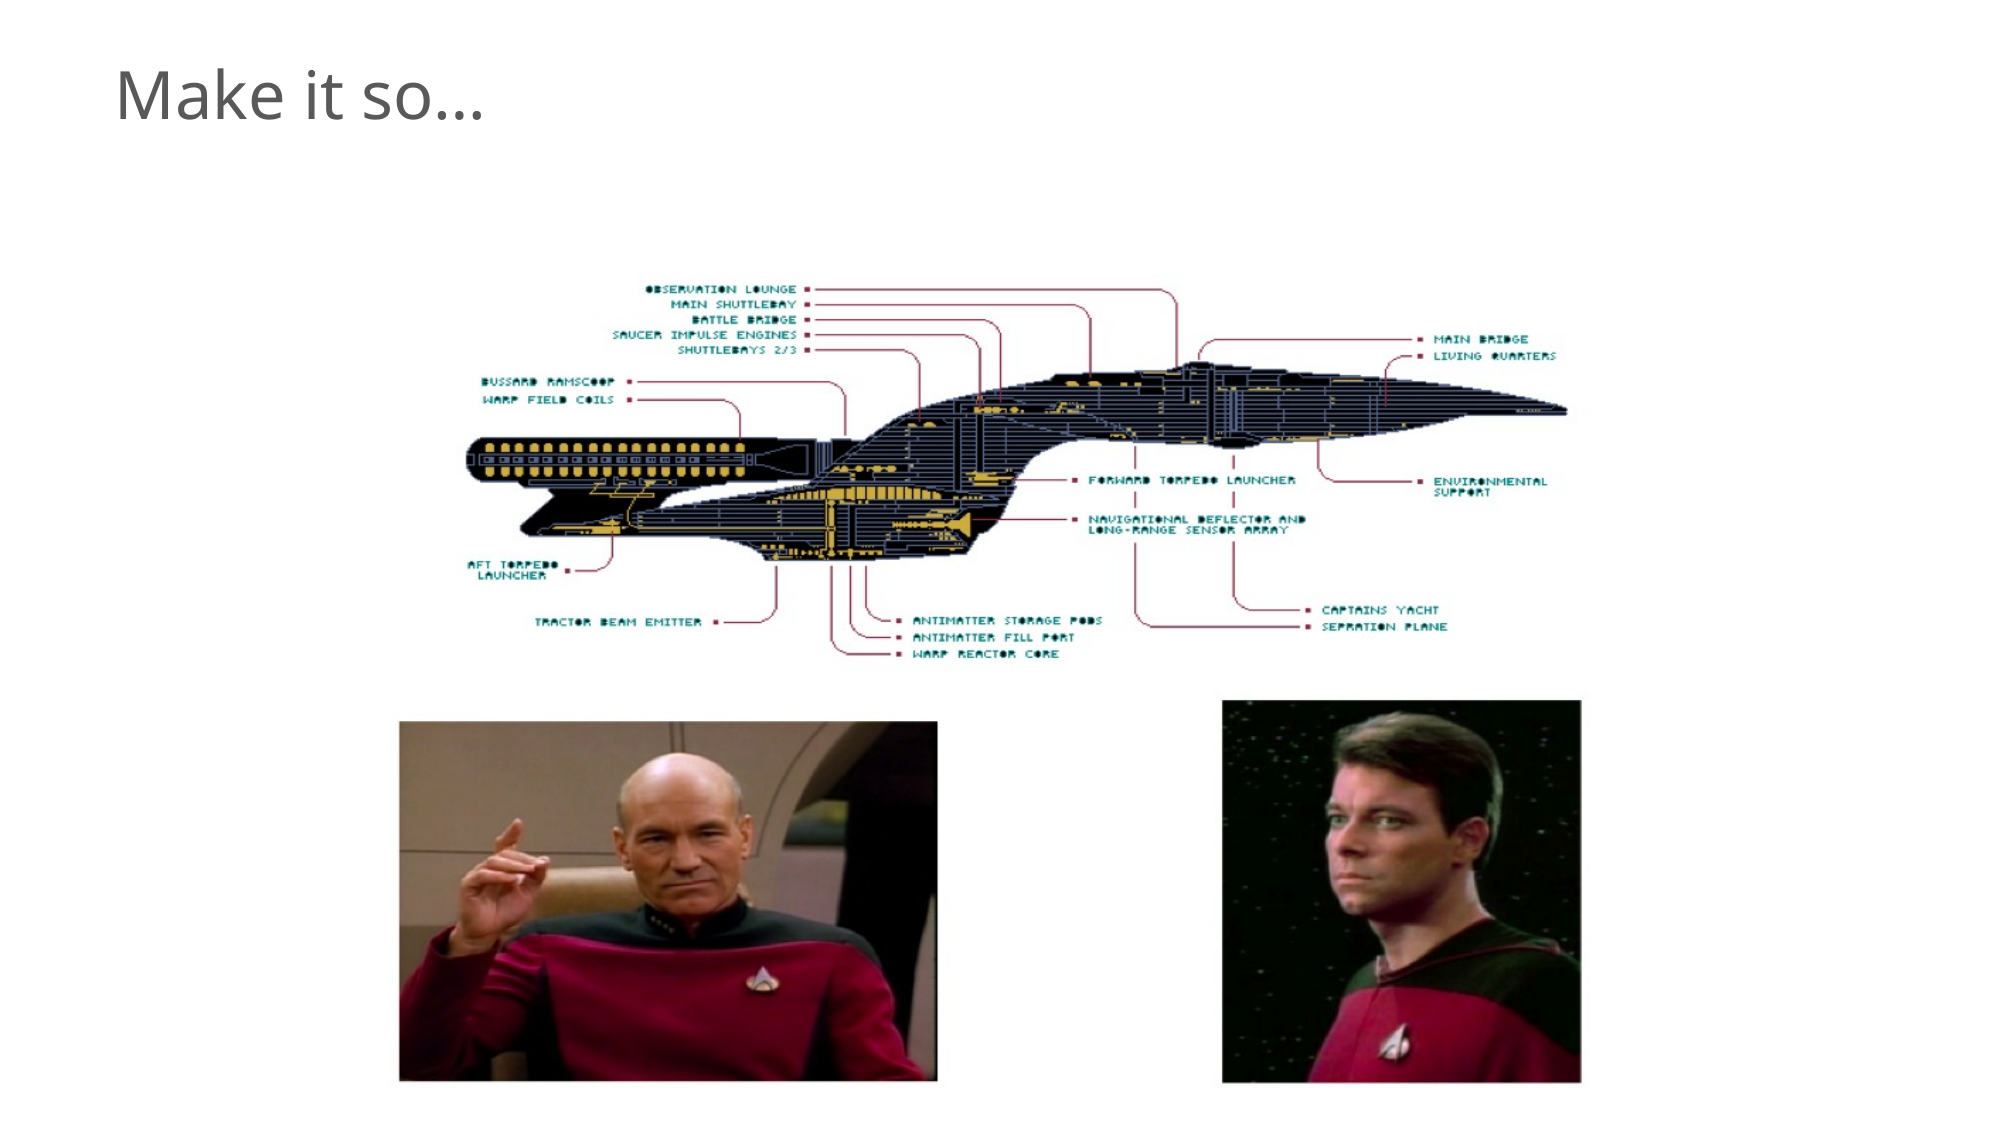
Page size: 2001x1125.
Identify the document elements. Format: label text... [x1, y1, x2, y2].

title Make it so… [99, 45, 1900, 233]
picture [275, 215, 1725, 1125]
